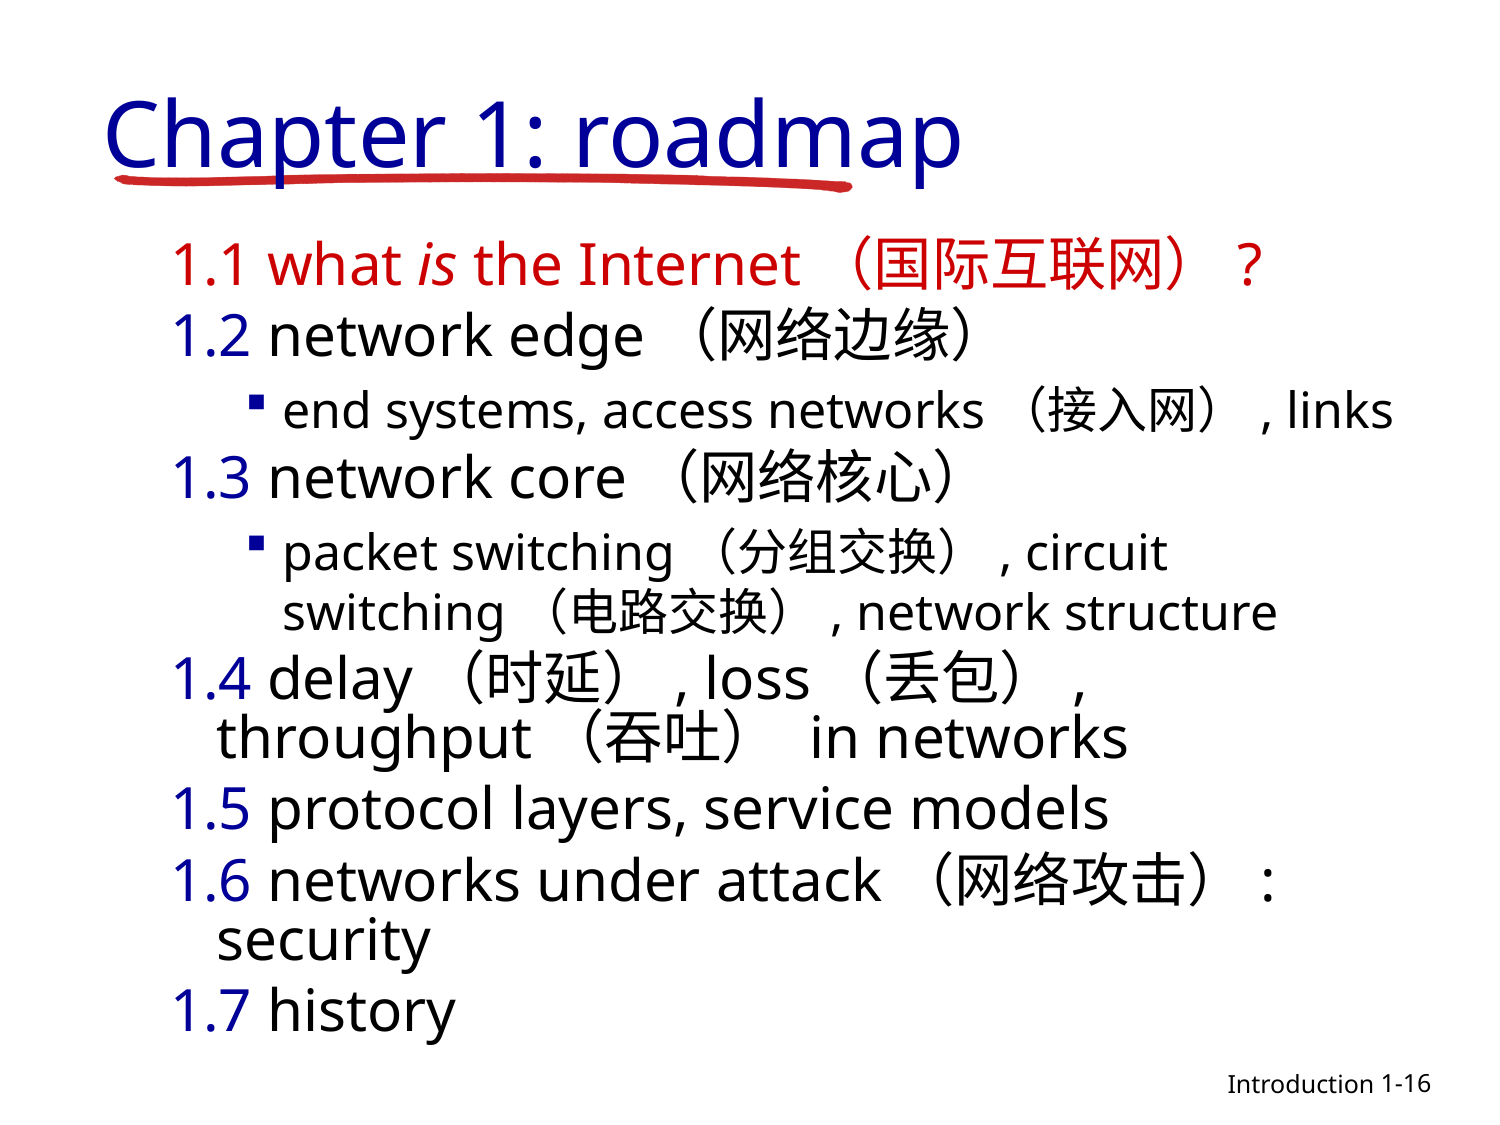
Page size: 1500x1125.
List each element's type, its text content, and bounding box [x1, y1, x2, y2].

picture [111, 168, 862, 198]
footer Introduction [914, 1060, 1391, 1109]
list 1.1 what is the Internet（国际互联网）? 1.2 network edge（网络边缘） end systems, access networks（接入网）, links 1.3 network core（网络核心） packet switching（分组交换）, circuit switching（电路交换）, network structure 1.4 delay（时延）, loss（丢包）, throughput（吞吐） in networks 1.5 protocol layers, service models 1.6 networks under attack（网络攻击）: security 1.7 history [79, 230, 1427, 994]
title Chapter 1: roadmap [87, 37, 1363, 226]
slide_number 1- [1365, 1059, 1477, 1106]
